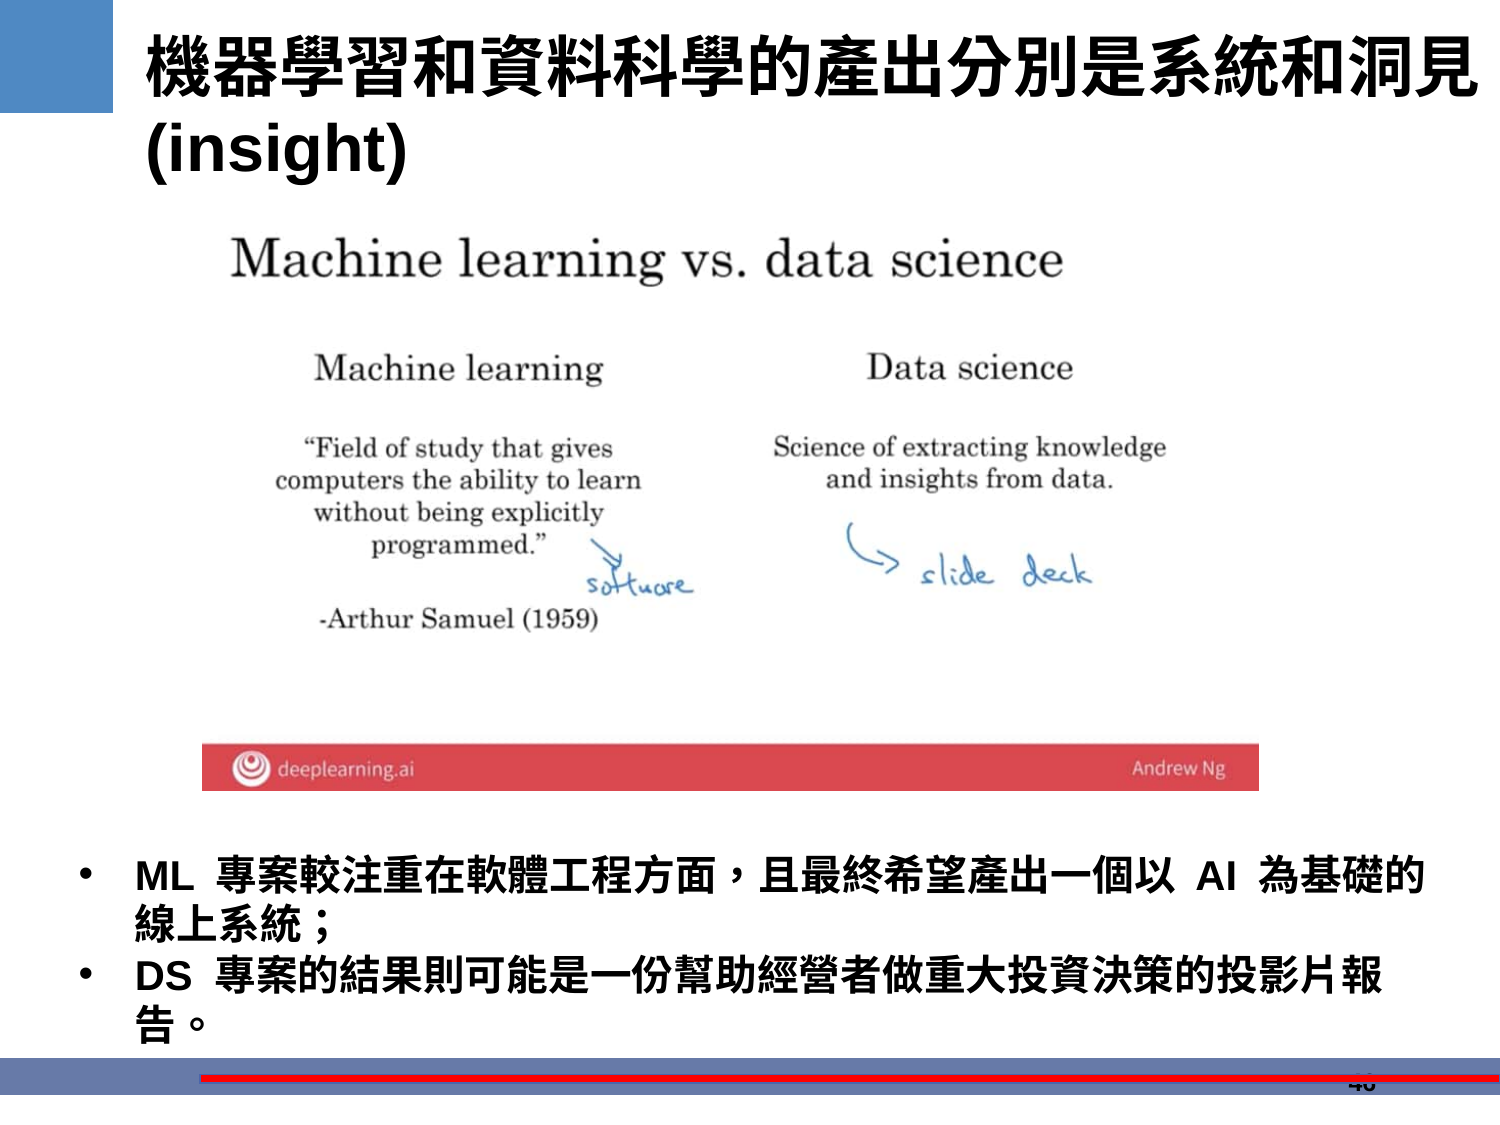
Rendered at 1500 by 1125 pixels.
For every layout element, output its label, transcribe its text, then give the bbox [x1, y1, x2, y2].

text_box ML 專案較注重在軟體工程方面，且最終希望產出一個以 AI 為基礎的線上系統； DS 專案的結果則可能是一份幫助經營者做重大投資決策的投影片報告。 [63, 840, 1450, 1056]
title 機器學習和資料科學的產出分別是系統和洞見(insight) [145, 24, 1488, 180]
picture [202, 199, 1259, 792]
